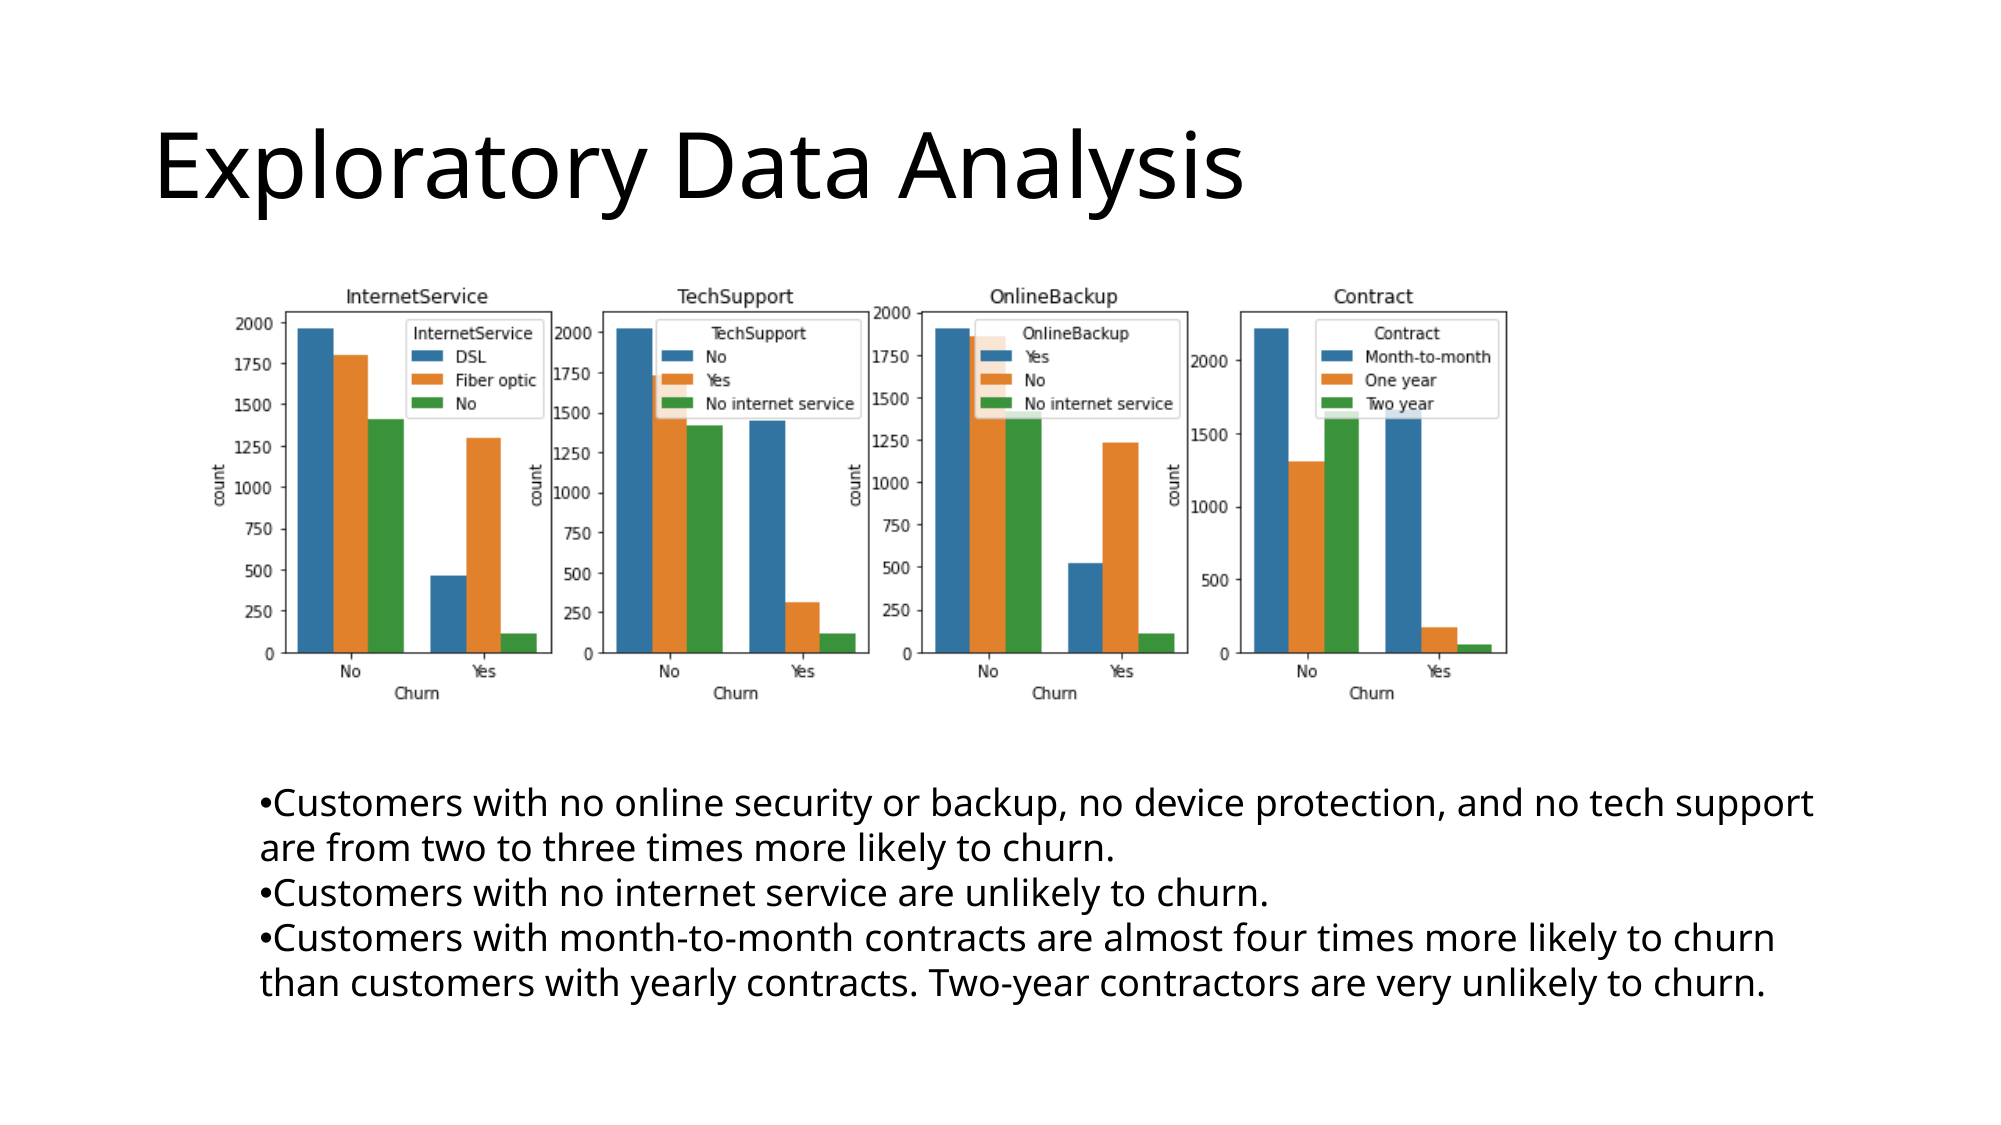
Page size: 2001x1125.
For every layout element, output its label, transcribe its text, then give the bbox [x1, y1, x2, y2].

text_box Customers with no online security or backup, no device protection, and no tech support are from two to three times more likely to churn. Customers with no internet service are unlikely to churn. Customers with month-to-month contracts are almost four times more likely to churn than customers with yearly contracts. Two-year contractors are very unlikely to churn. [244, 772, 1863, 1057]
title Exploratory Data Analysis [137, 59, 1863, 278]
picture [200, 277, 1517, 712]
